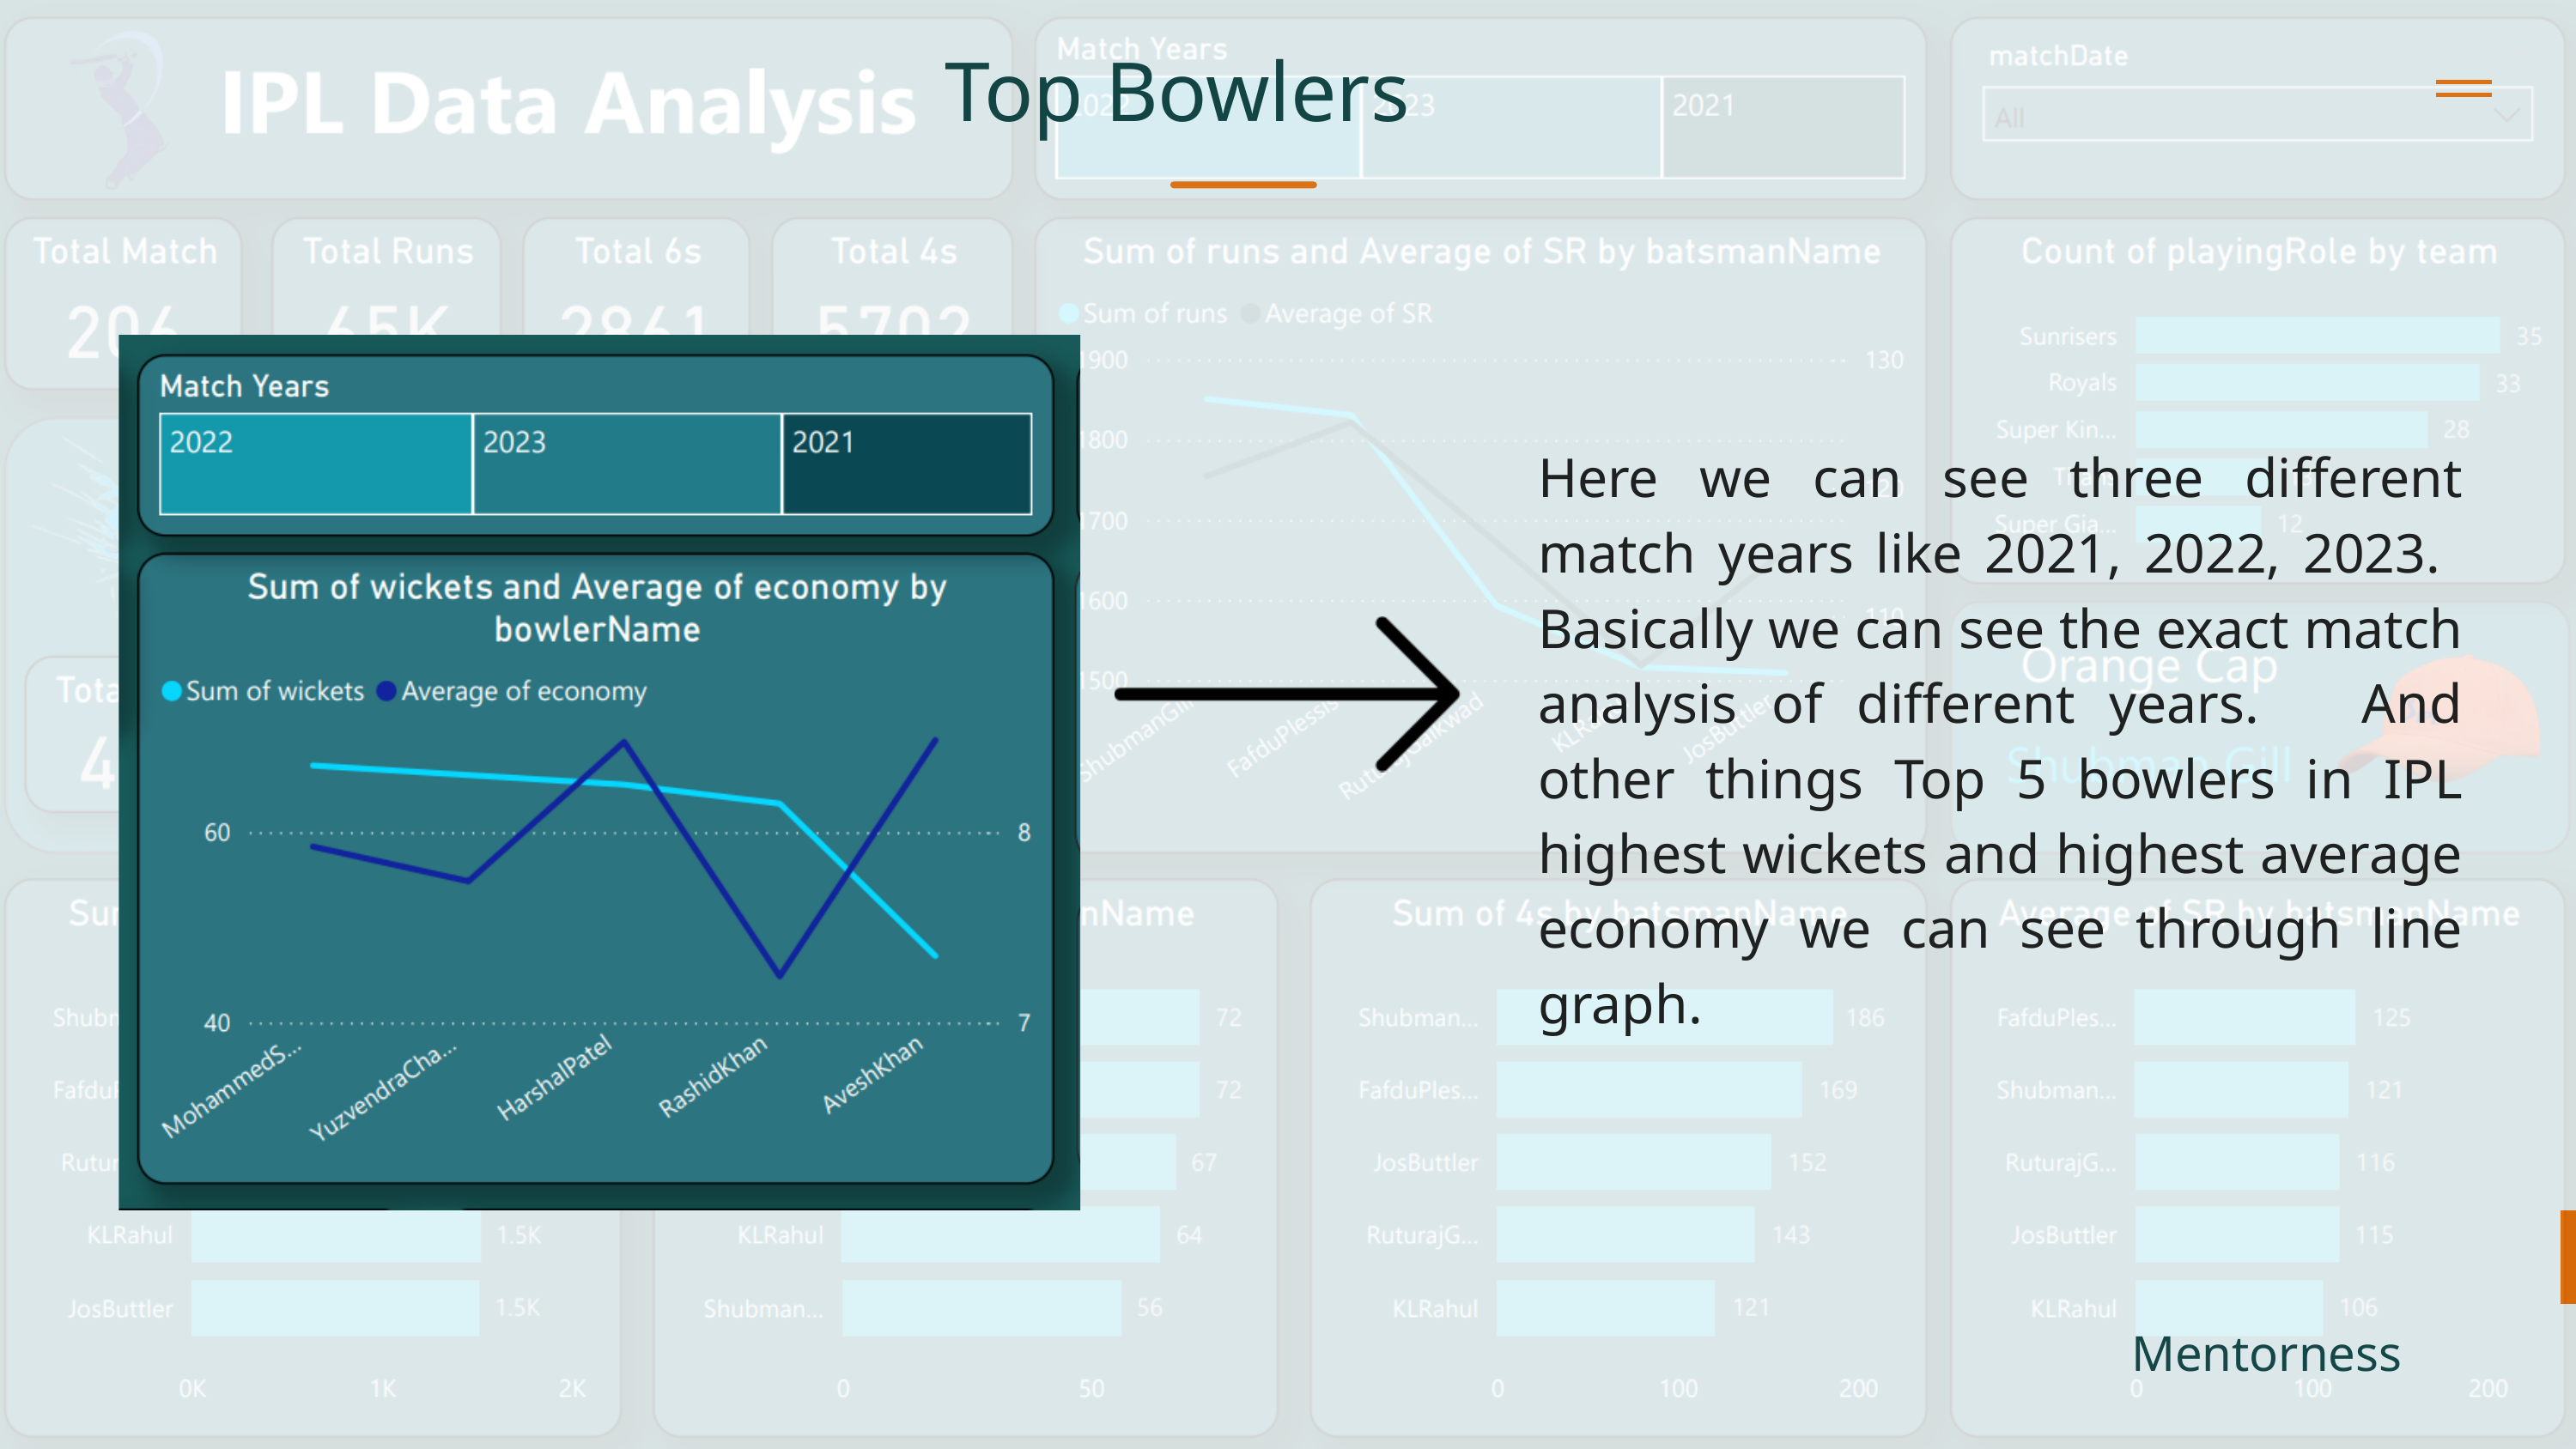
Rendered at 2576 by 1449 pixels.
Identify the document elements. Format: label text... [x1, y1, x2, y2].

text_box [2435, 92, 2493, 97]
text_box [0, 0, 2576, 1449]
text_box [2560, 1210, 2576, 1304]
text_box Here we can see three different match years like 2021, 2022, 2023. Basically we can see the exact match analysis of different years. And other things Top 5 bowlers in IPL highest wickets and highest average economy we can see through line graph. [1537, 433, 2464, 1034]
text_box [1170, 181, 1318, 189]
text_box [118, 335, 1081, 1210]
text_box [2435, 79, 2493, 84]
text_box Top Bowlers [944, 42, 1543, 138]
text_box [1114, 616, 1461, 773]
text_box Mentorness [2131, 1325, 2464, 1382]
